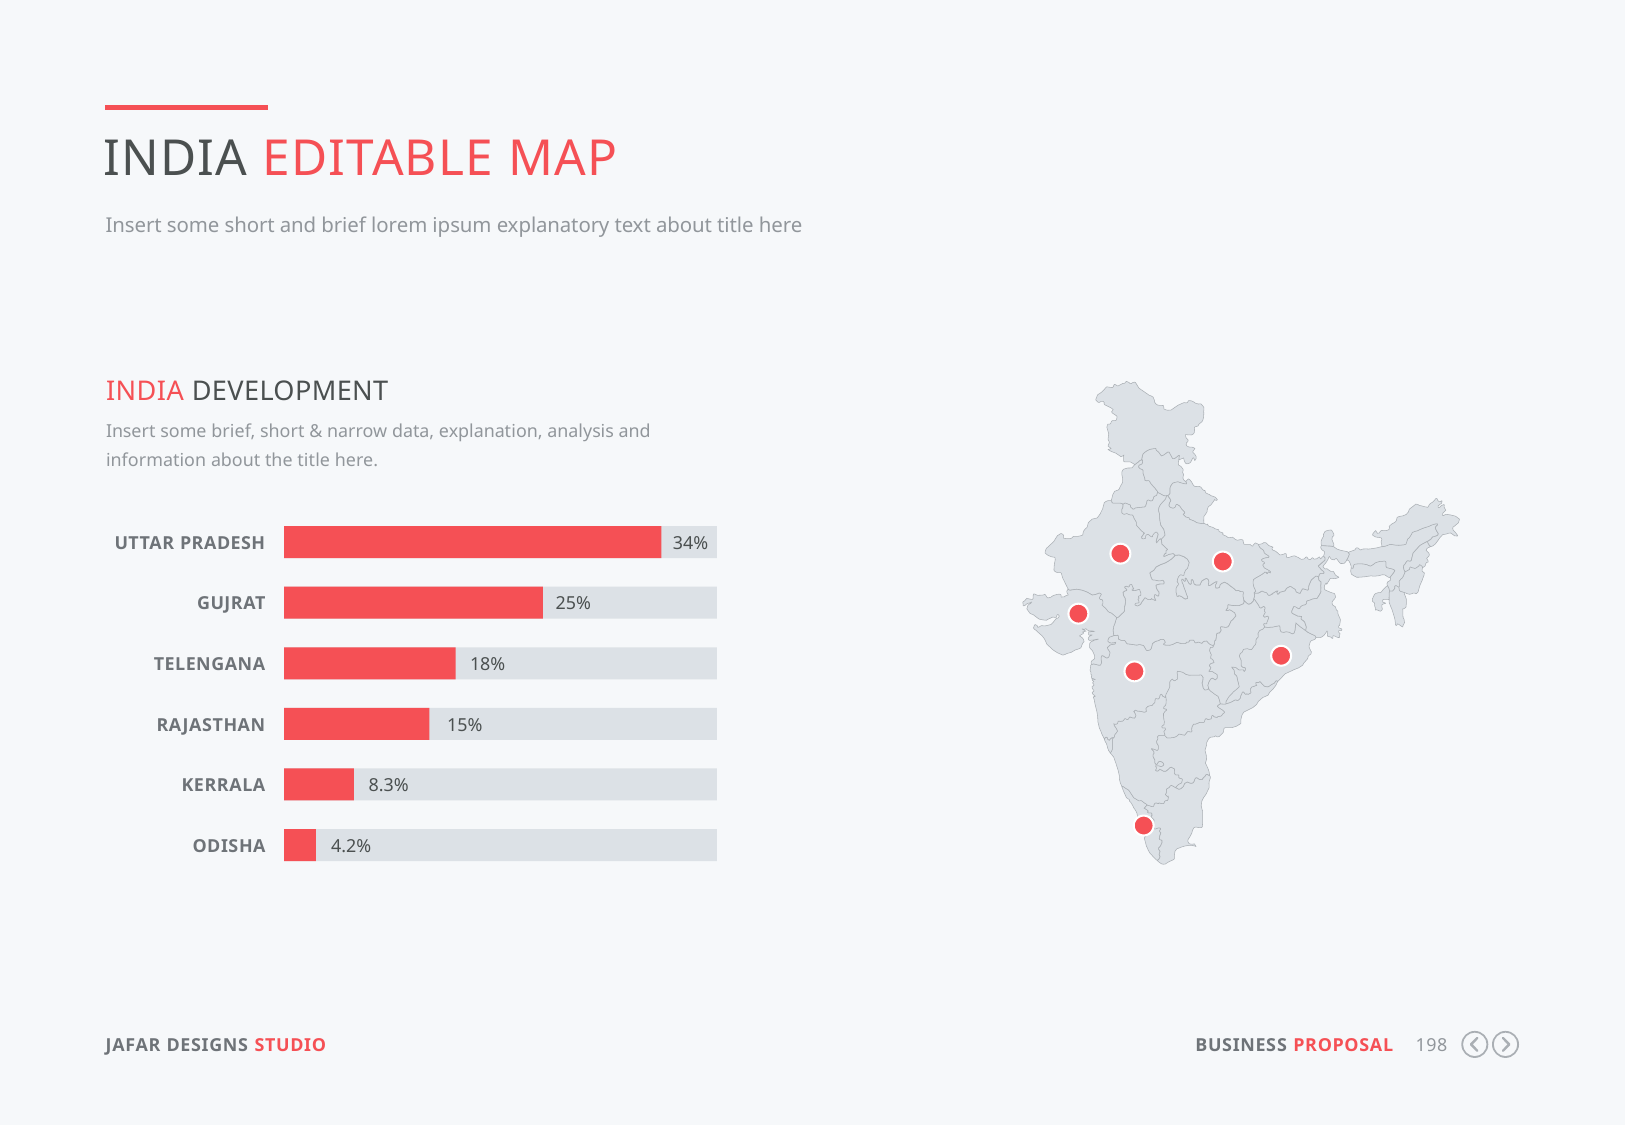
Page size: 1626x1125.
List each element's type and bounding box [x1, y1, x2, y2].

text_box [284, 768, 718, 801]
text_box [106, 373, 717, 407]
text_box [106, 531, 266, 553]
text_box [106, 773, 266, 796]
text_box [1022, 381, 1460, 865]
text_box [284, 526, 718, 559]
list [105, 209, 1519, 241]
list [103, 125, 1518, 188]
text_box [106, 652, 266, 675]
text_box [284, 829, 718, 862]
text_box [284, 586, 718, 619]
text_box [284, 647, 718, 680]
text_box [106, 591, 266, 614]
text_box [284, 707, 718, 740]
text_box [106, 834, 266, 856]
text_box [106, 712, 266, 735]
text_box [106, 413, 717, 470]
